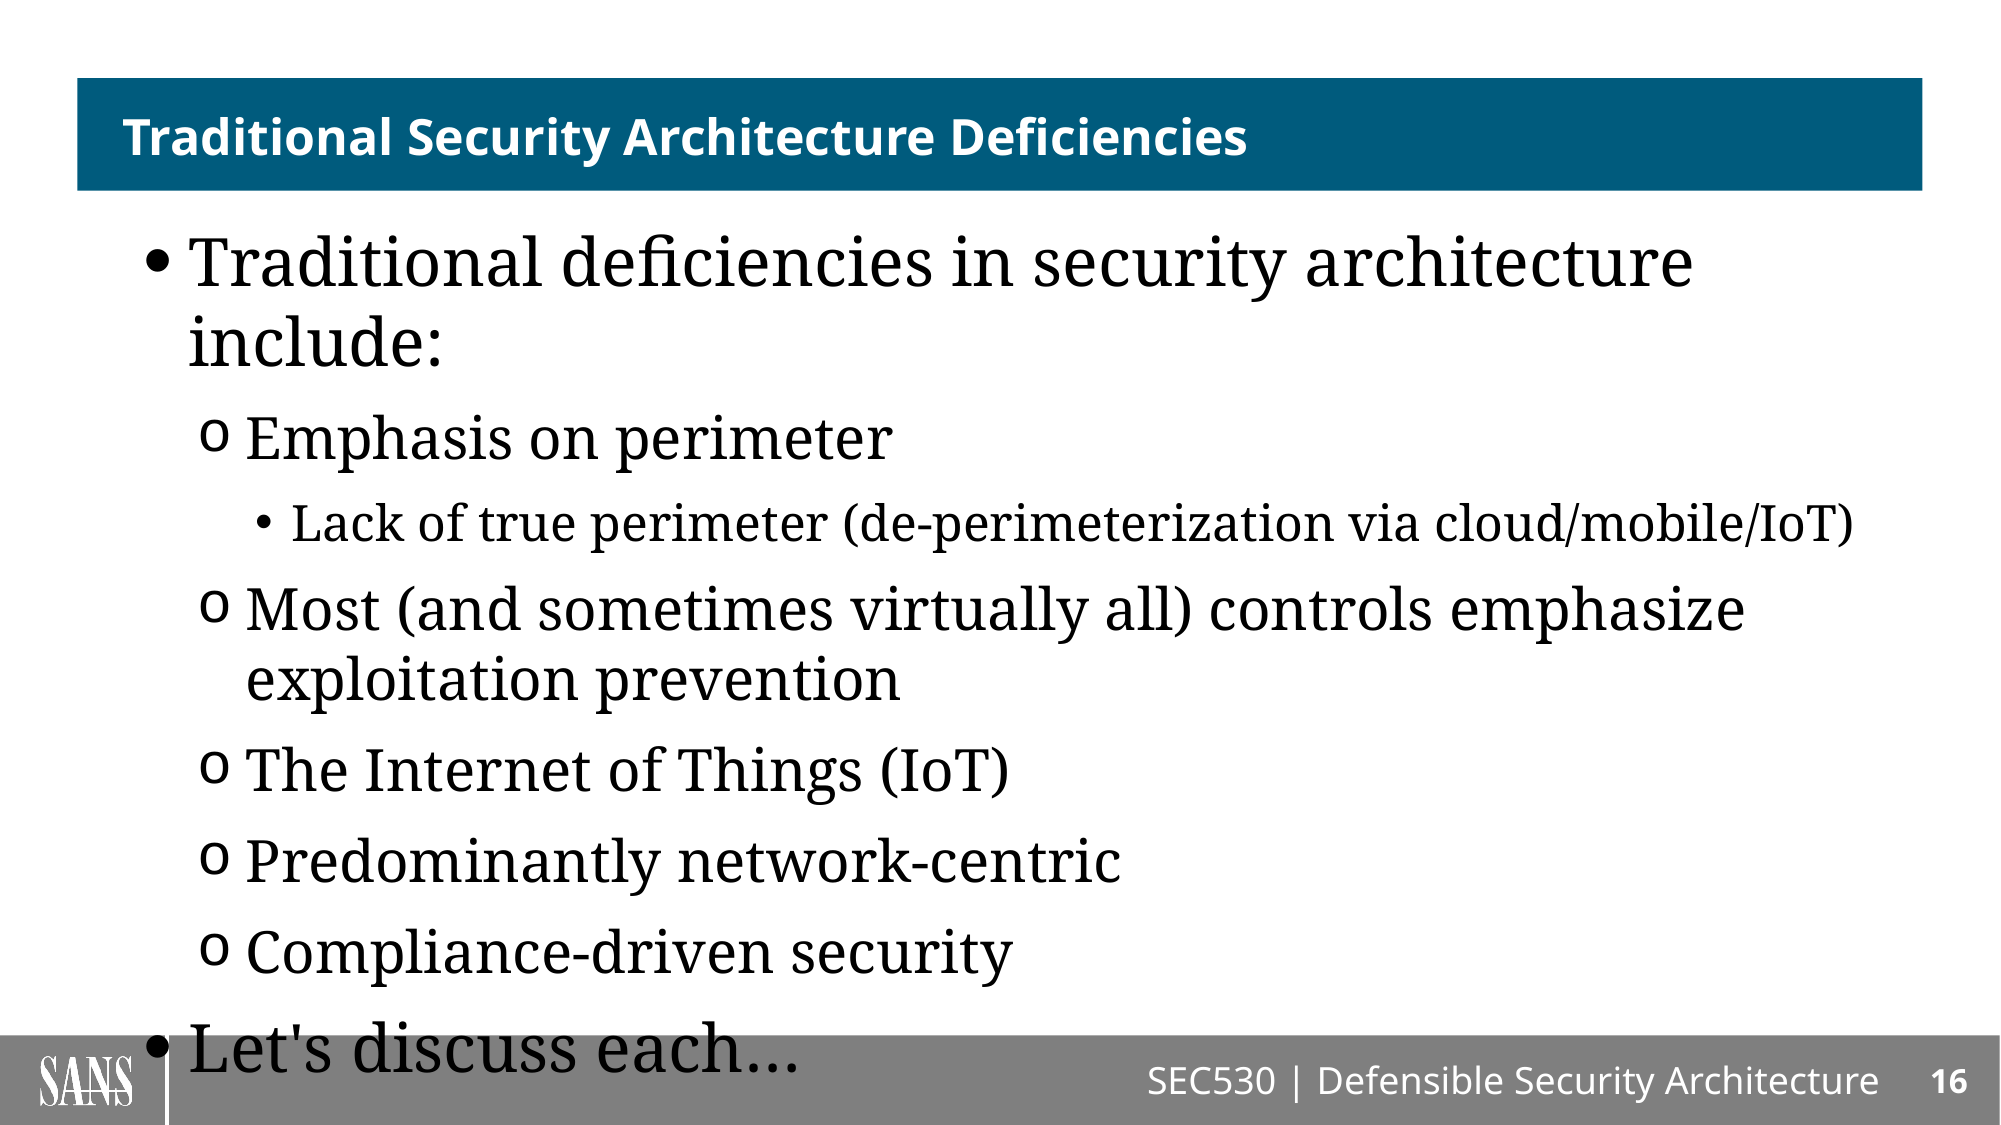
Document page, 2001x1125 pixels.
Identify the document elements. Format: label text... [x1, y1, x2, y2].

title Traditional Security Architecture Deficiencies [107, 78, 1893, 191]
list Traditional deficiencies in security architecture include: Emphasis on perimeter Lack of true perimeter (de-perimeterization via cloud/mobile/IoT) Most (and sometimes virtually all) controls emphasize exploitation prevention The Internet of Things (IoT) Predominantly network-centric Compliance-driven security Let's discuss each… [107, 212, 1893, 1013]
